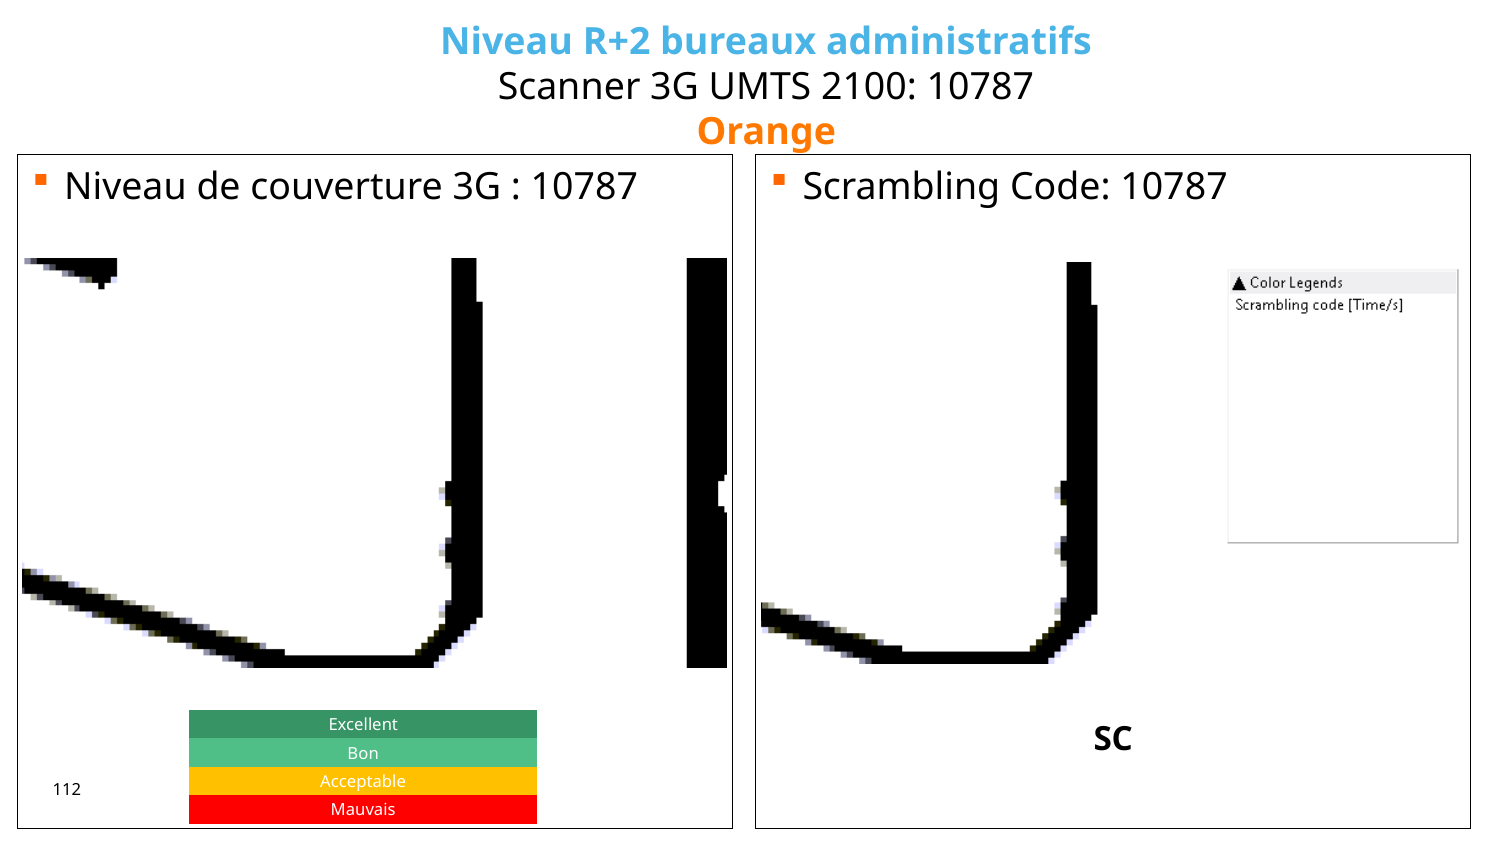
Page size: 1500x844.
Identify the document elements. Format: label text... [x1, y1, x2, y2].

table_cell Acceptable [189, 767, 537, 795]
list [22, 258, 727, 668]
text_box Niveau de couverture 3G : 10787 [17, 551, 733, 829]
table_header Excellent [189, 710, 537, 738]
text_box Scrambling Code: 10787 SC [755, 154, 1471, 829]
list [761, 262, 1466, 664]
text_box Niveau R+2 bureaux administratifs Scanner 3G UMTS 2100: 10787 Orange [187, 9, 1346, 125]
table_cell Bon [189, 738, 537, 767]
text_box Niveau de couverture 3G : 10787 [17, 154, 733, 293]
table_cell Mauvais [189, 795, 537, 824]
text_box [732, 293, 756, 551]
